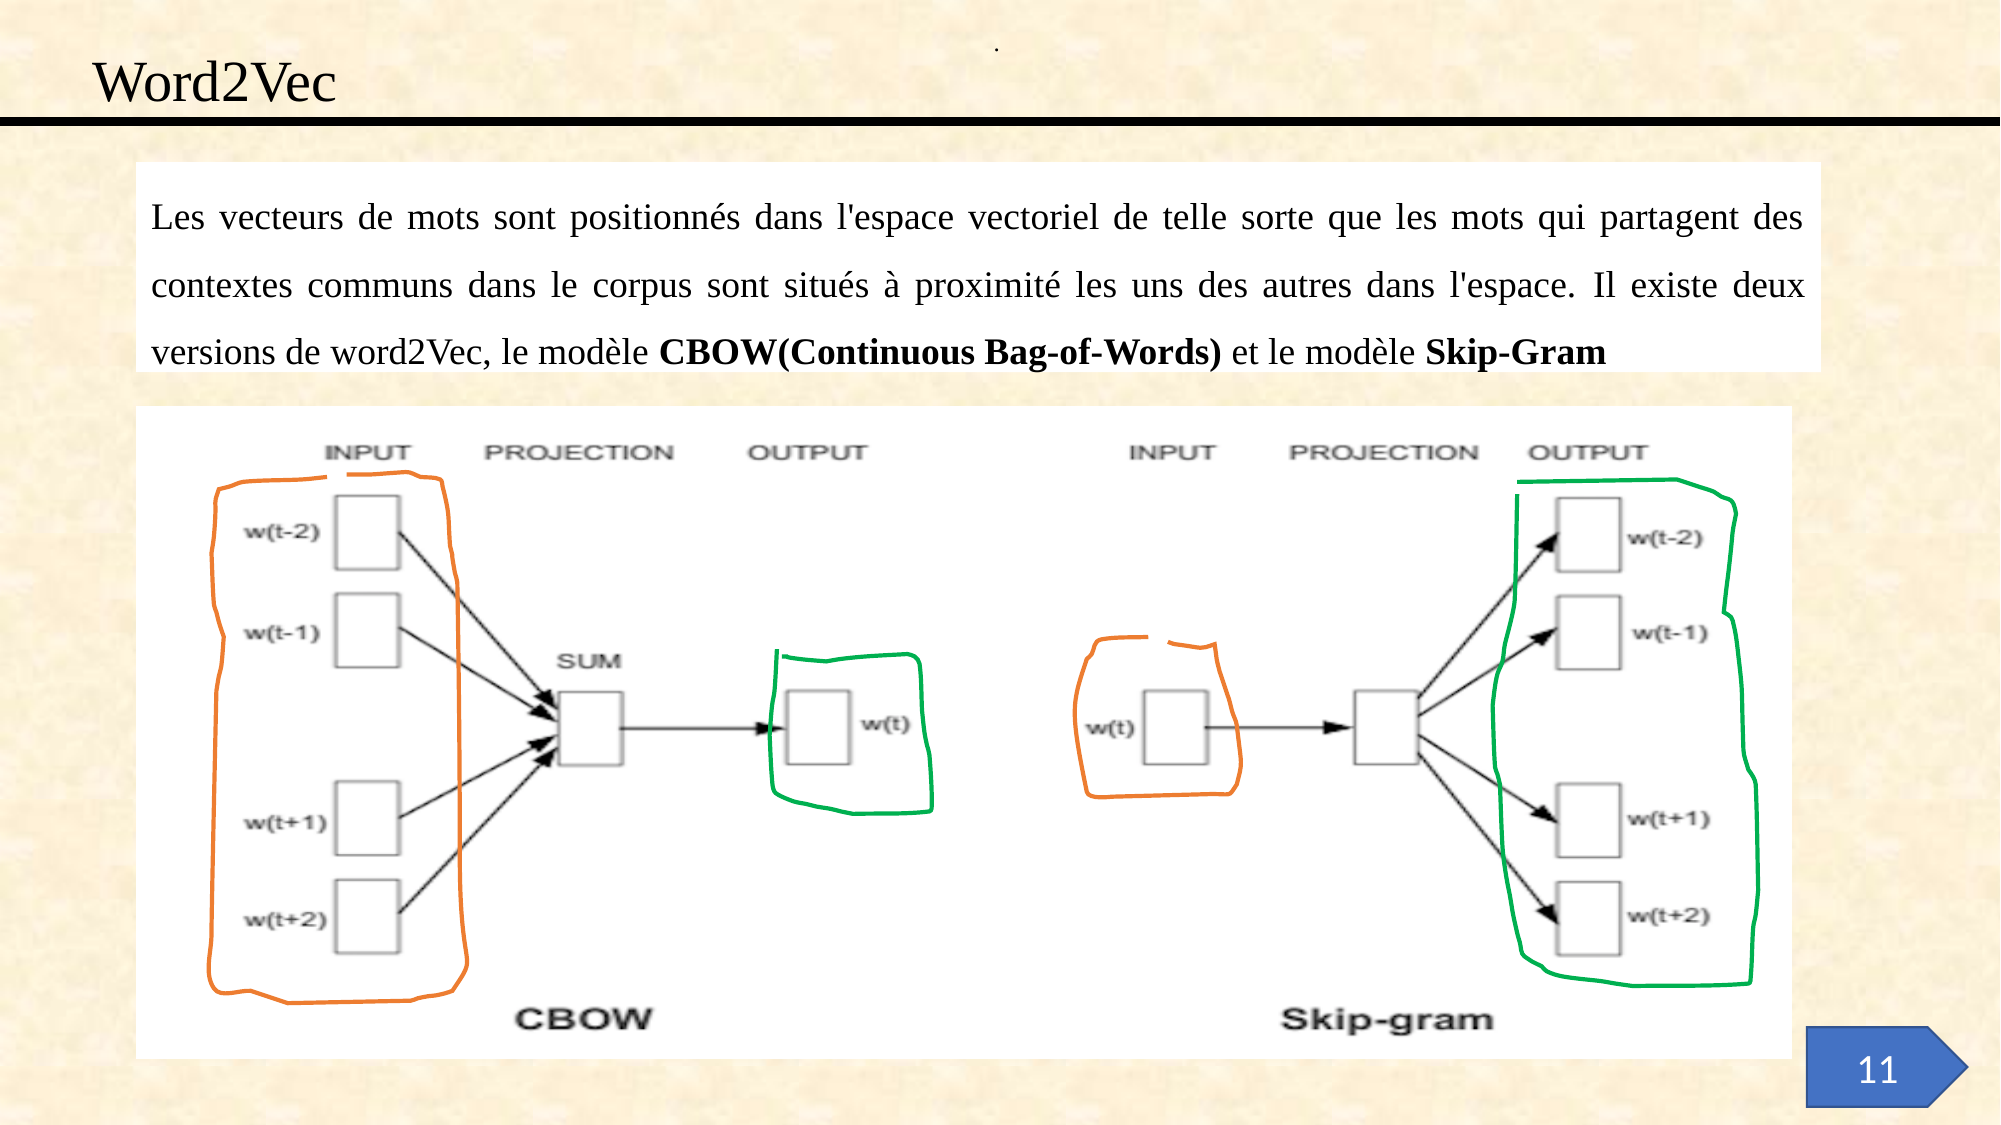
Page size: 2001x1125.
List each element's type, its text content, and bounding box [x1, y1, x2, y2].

text_box Word2Vec [78, 35, 353, 117]
text_box 11 [1805, 1026, 1969, 1108]
picture [0, 0, 2001, 1125]
text_box Les vecteurs de mots sont positionnés dans l'espace vectoriel de telle sorte que les mots qui partagent des contextes communs dans le corpus sont situés à proximité les uns des autres dans l'espace. Il existe deux versions de word2Vec, le modèle CBOW(Continuous Bag-of-Words) et le modèle Skip-Gram [135, 161, 1822, 373]
text_box . [978, 18, 1022, 57]
